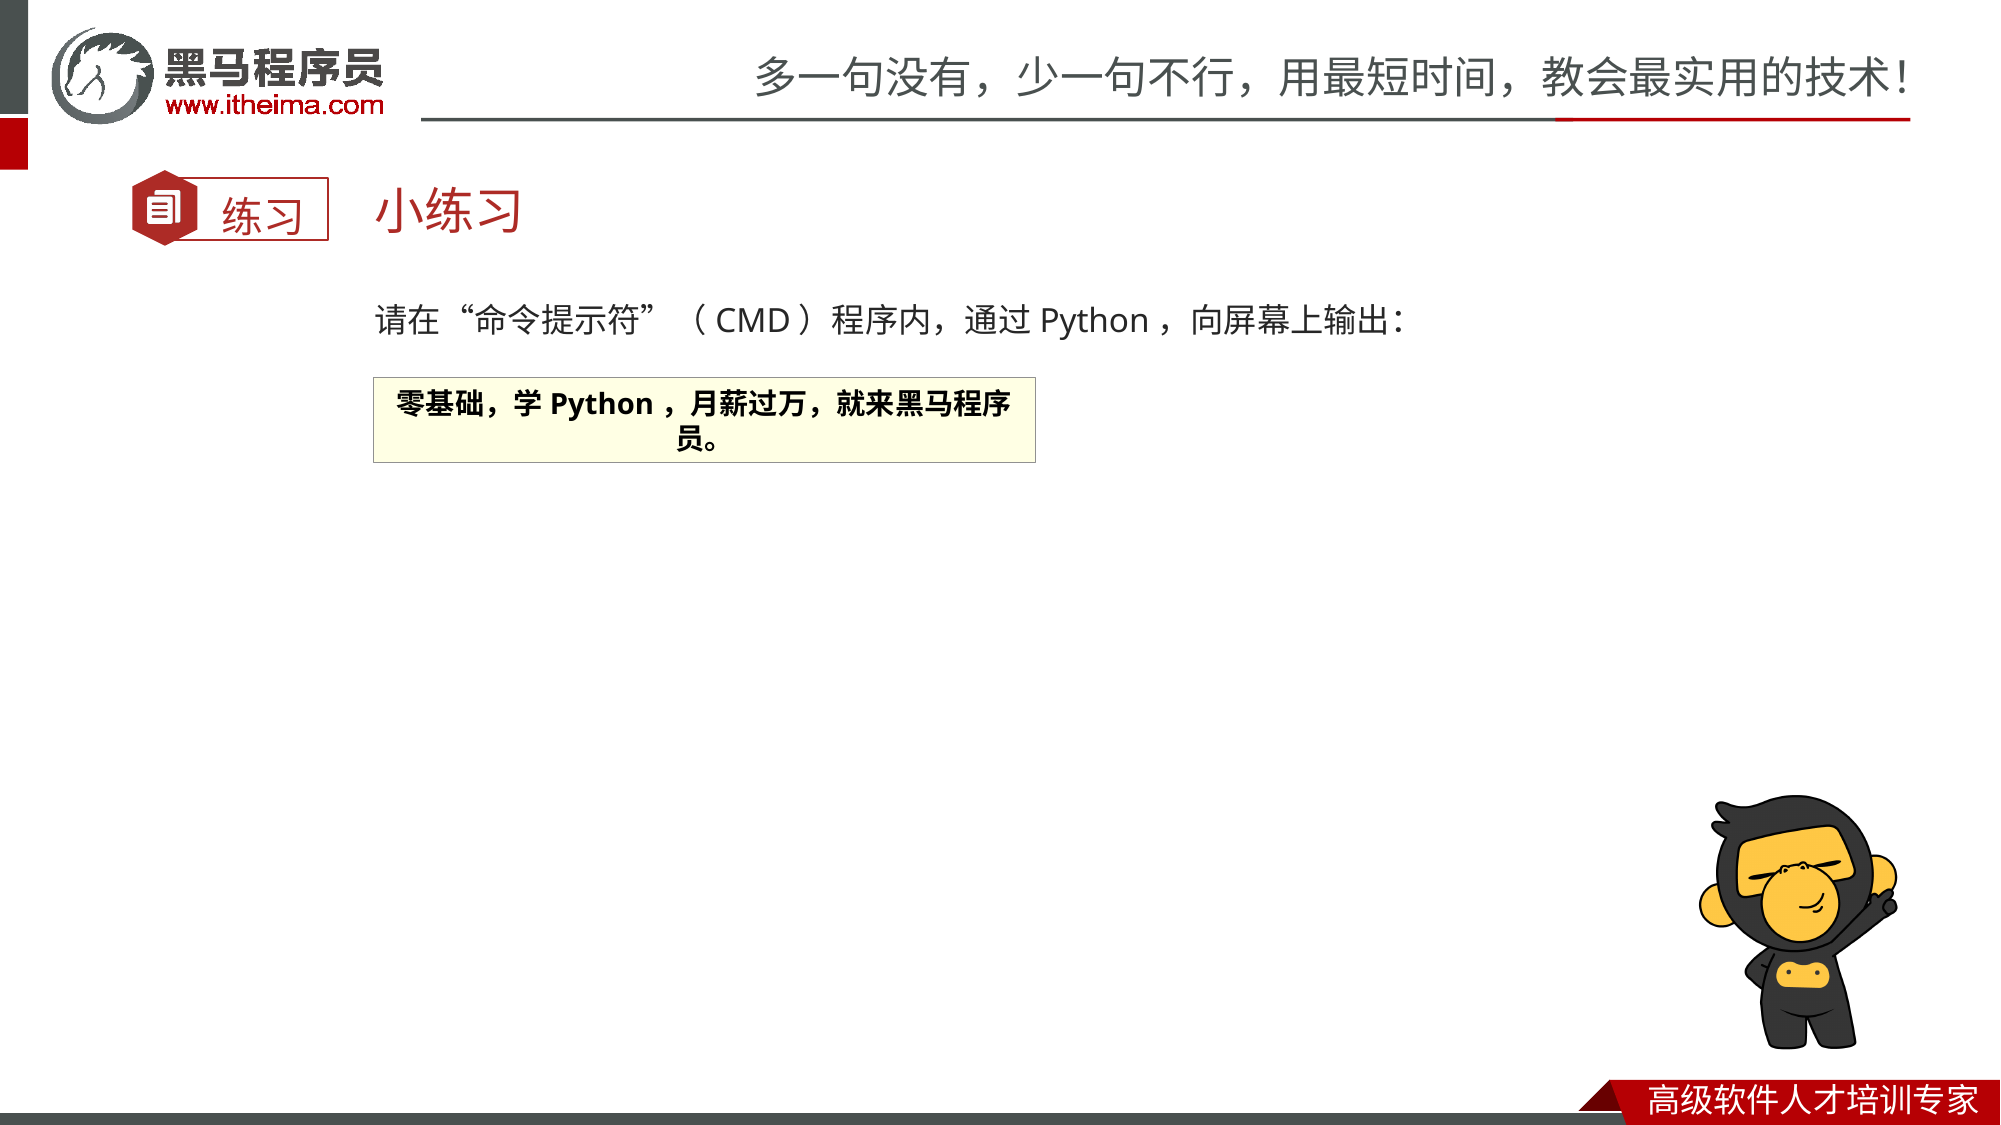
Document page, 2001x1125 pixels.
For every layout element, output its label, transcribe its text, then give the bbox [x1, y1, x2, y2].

picture [1655, 781, 1937, 1063]
list 请在“命令提示符”（CMD）程序内，通过Python，向屏幕上输出： [360, 271, 1872, 964]
picture [50, 26, 384, 125]
picture [147, 190, 181, 224]
text_box 零基础，学Python，月薪过万，就来黑马程序员。 [373, 377, 1036, 463]
list 小练习 [360, 166, 1872, 252]
